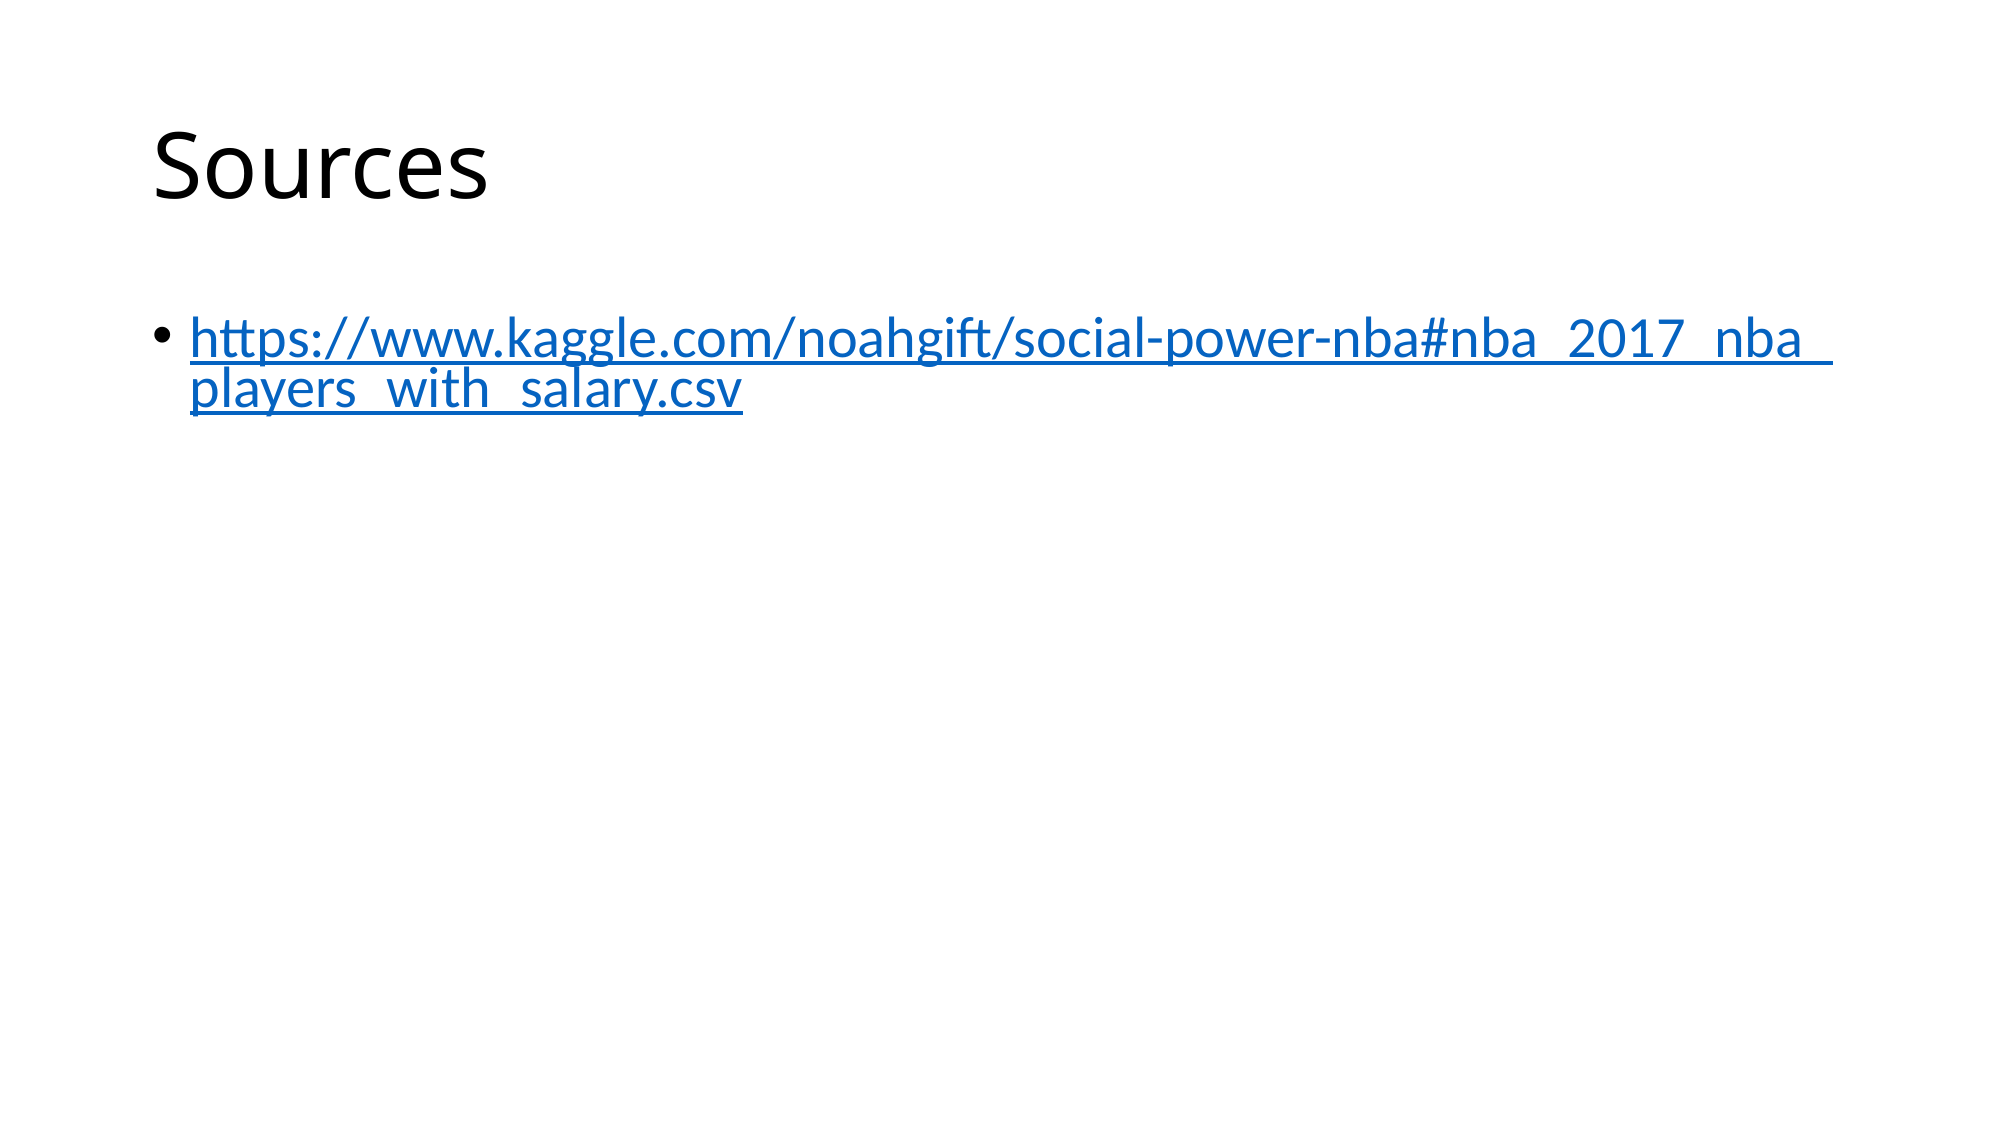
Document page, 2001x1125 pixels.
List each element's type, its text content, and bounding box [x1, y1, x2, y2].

title Sources [137, 59, 1863, 278]
list https://www.kaggle.com/noahgift/social-power-nba#nba_2017_nba_players_with_salary.csv [137, 299, 1863, 1014]
